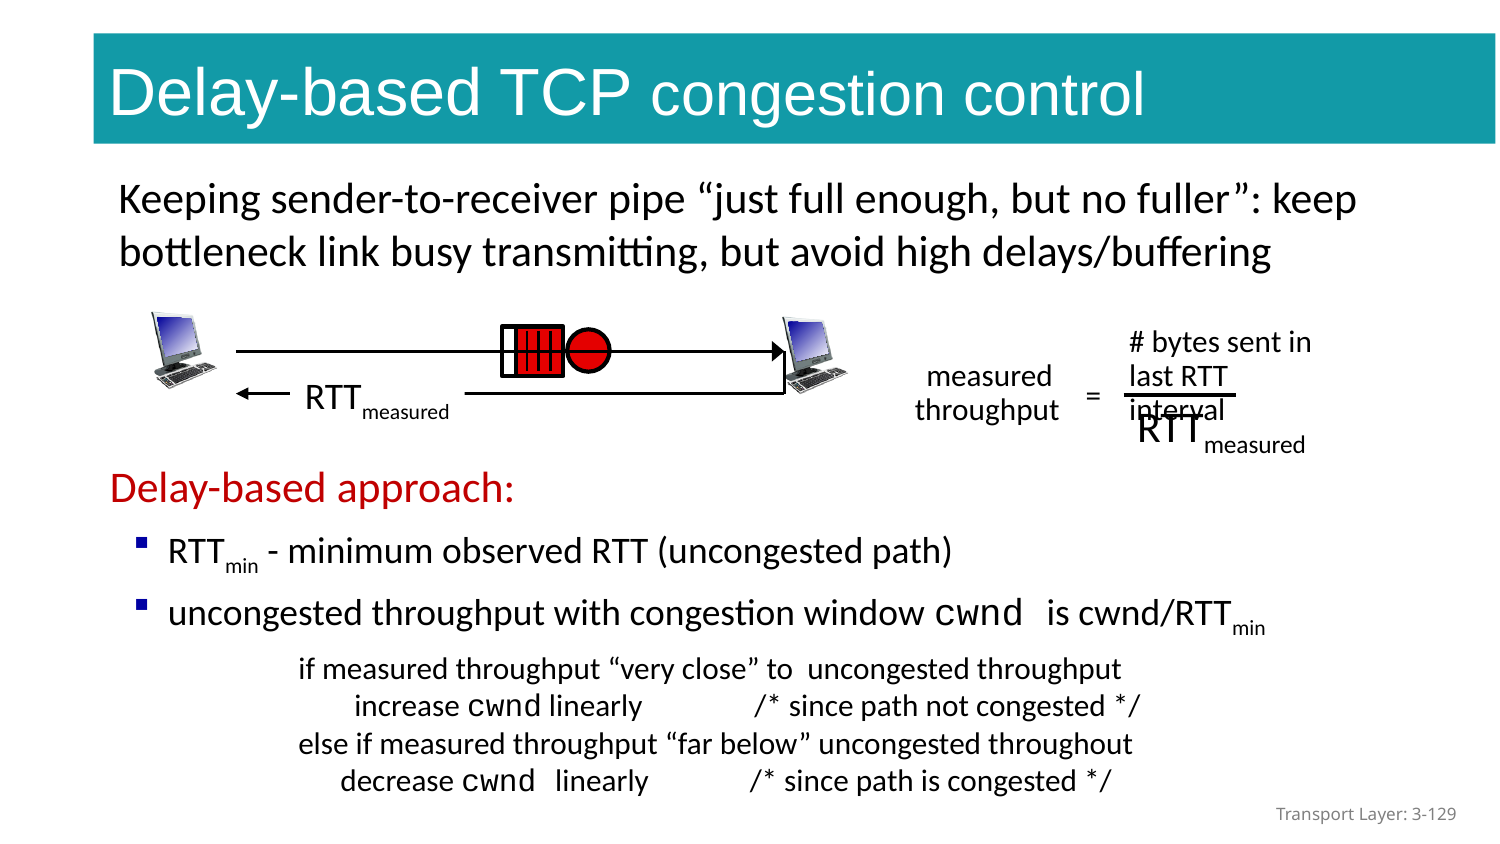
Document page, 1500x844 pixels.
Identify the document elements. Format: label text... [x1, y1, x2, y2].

text_box if measured throughput “very close” to uncongested throughput increase cwnd linearly /* since path not congested */ else if measured throughput “far below” uncongested throughout decrease cwnd linearly /* since path is congested */ [283, 640, 1214, 839]
text_box Keeping sender-to-receiver pipe “just full enough, but no fuller”: keep bottleneck link busy transmitting, but avoid high delays/buffering [77, 164, 1500, 434]
text_box Delay-based approach: RTTmin - minimum observed RTT (uncongested path) uncongested throughput with congestion window cwnd is cwnd/RTTmin [92, 458, 1500, 729]
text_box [898, 318, 1344, 460]
title Delay-based TCP congestion control [93, 33, 1496, 144]
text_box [149, 308, 864, 426]
slide_number Transport Layer: 3-129 [1134, 792, 1472, 838]
